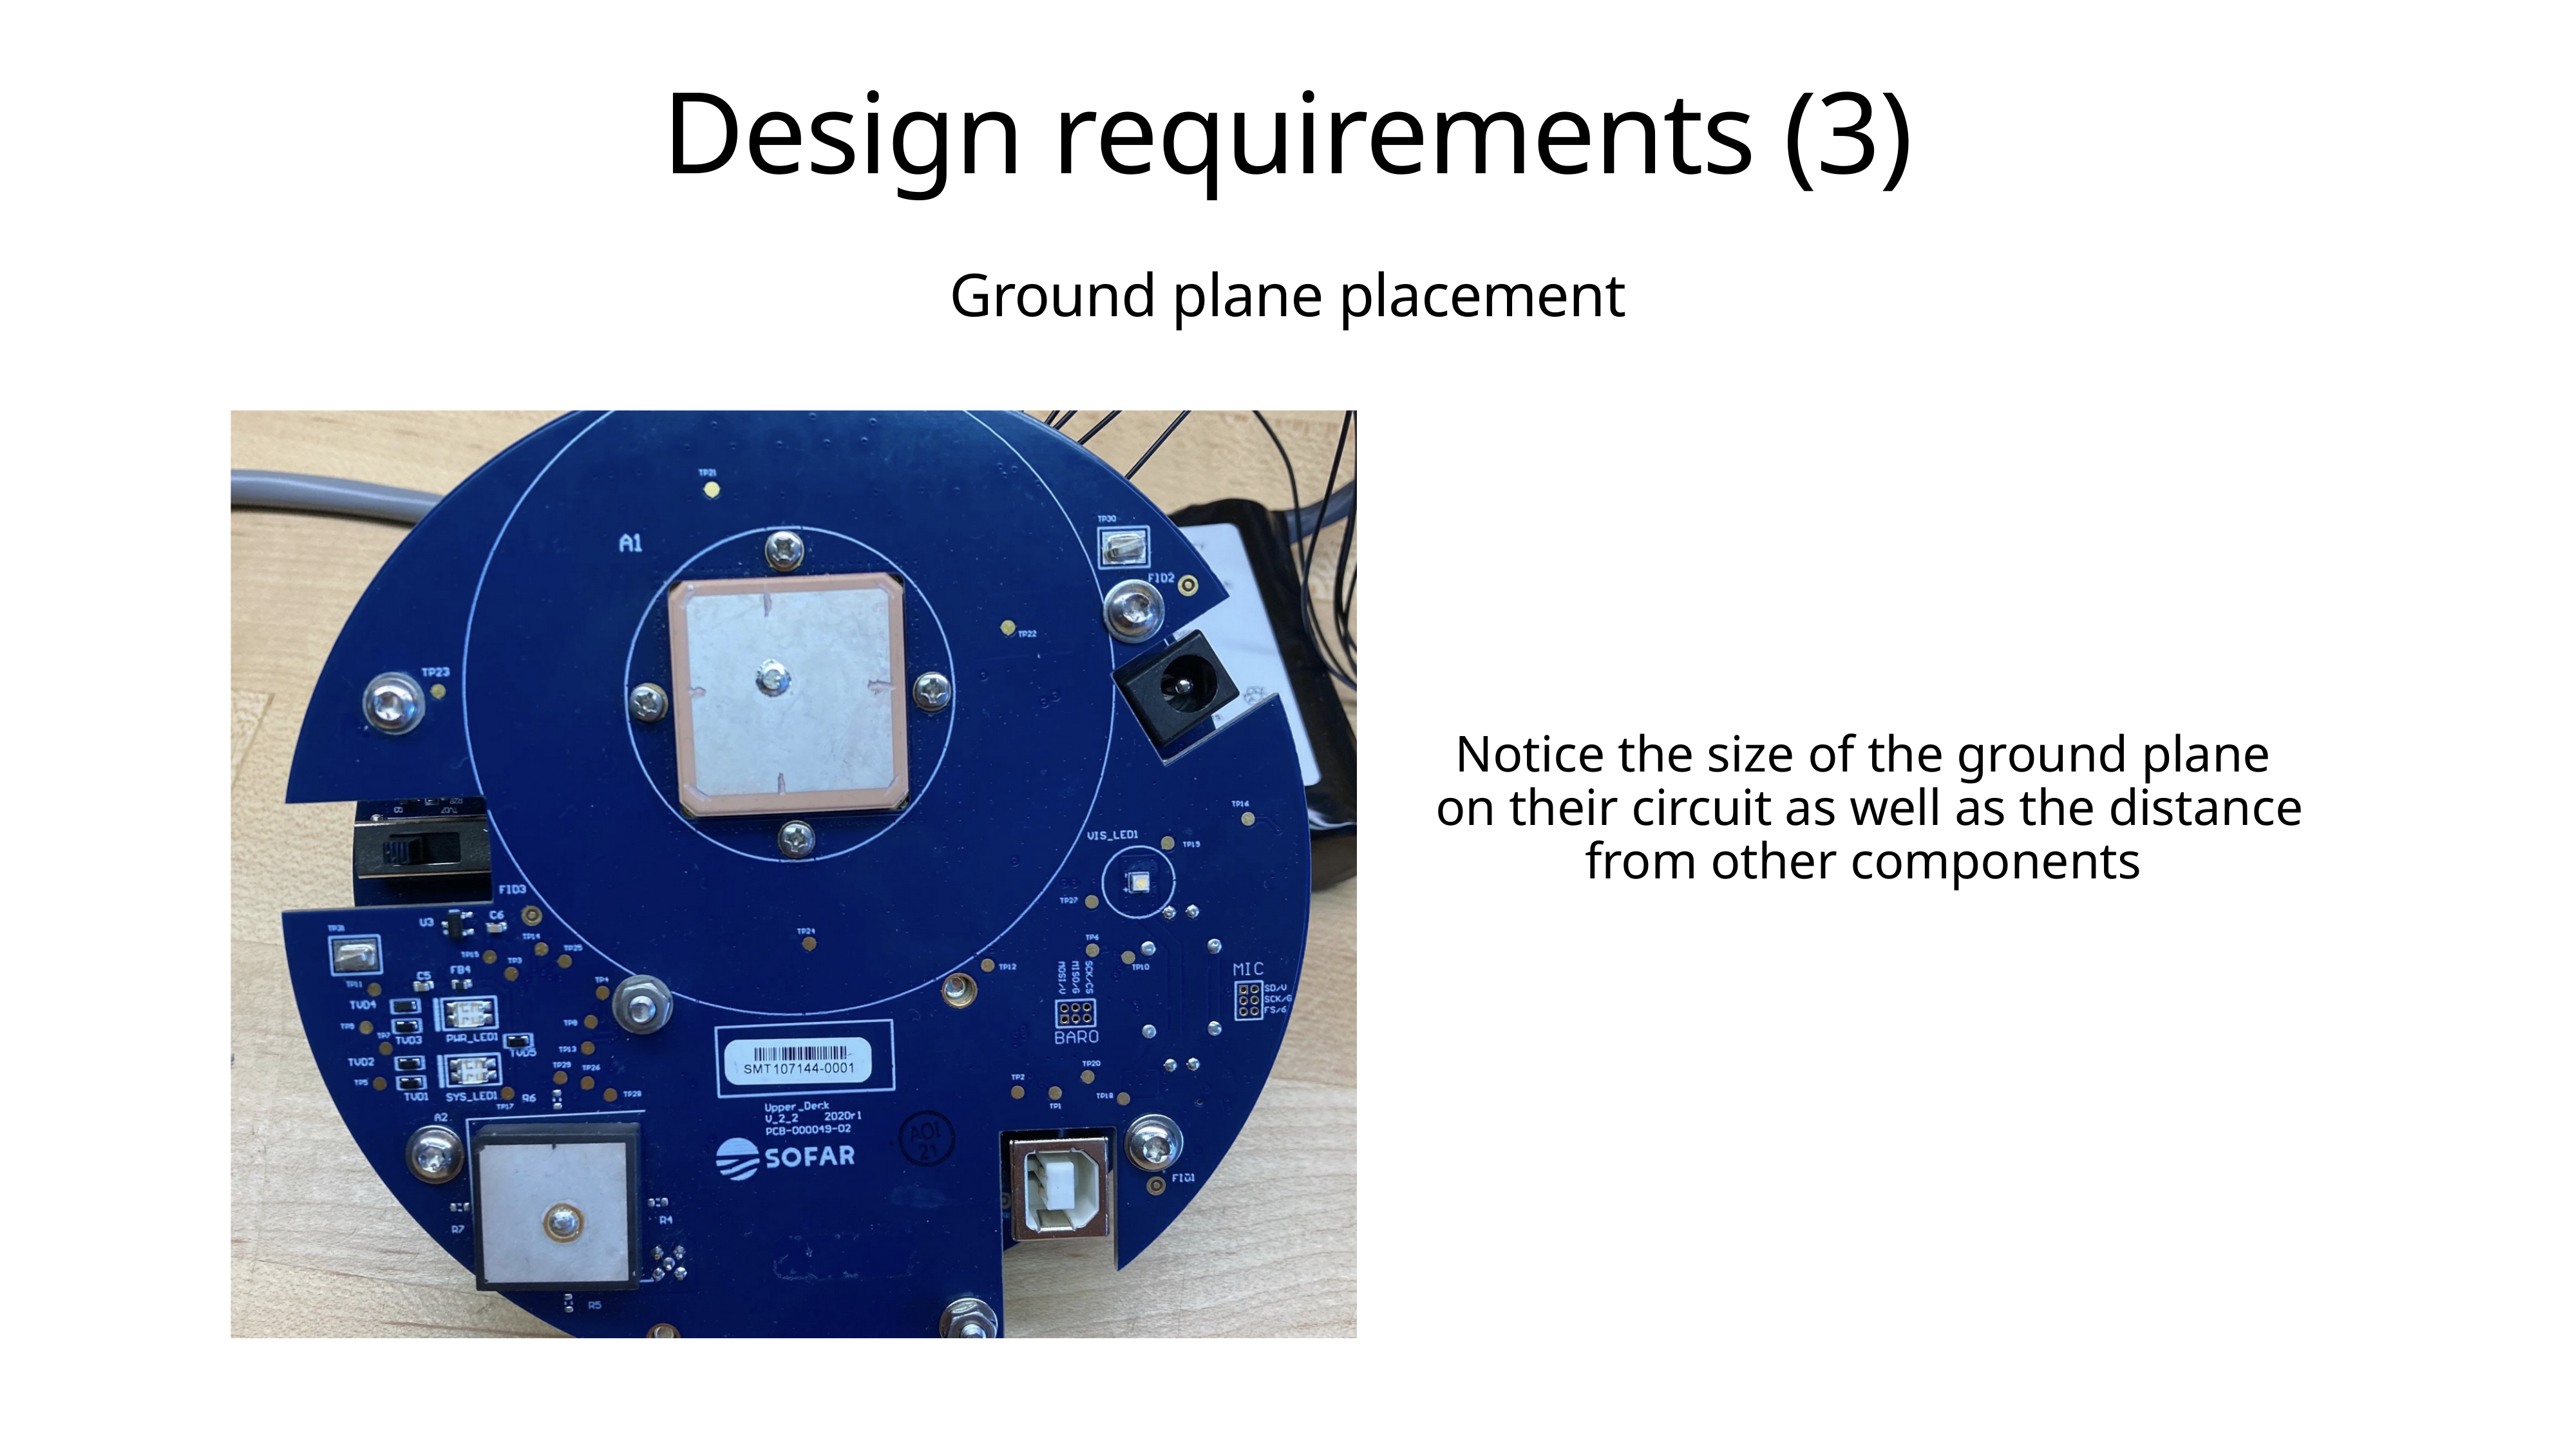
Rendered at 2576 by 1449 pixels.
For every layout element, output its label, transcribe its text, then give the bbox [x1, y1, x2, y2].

title Design requirements (3) [128, 81, 2448, 265]
picture [224, 405, 1357, 1338]
text_box Notice the size of the ground plane on their circuit as well as the distance from other components [1417, 723, 2310, 895]
text_box Ground plane placement [128, 252, 2447, 340]
